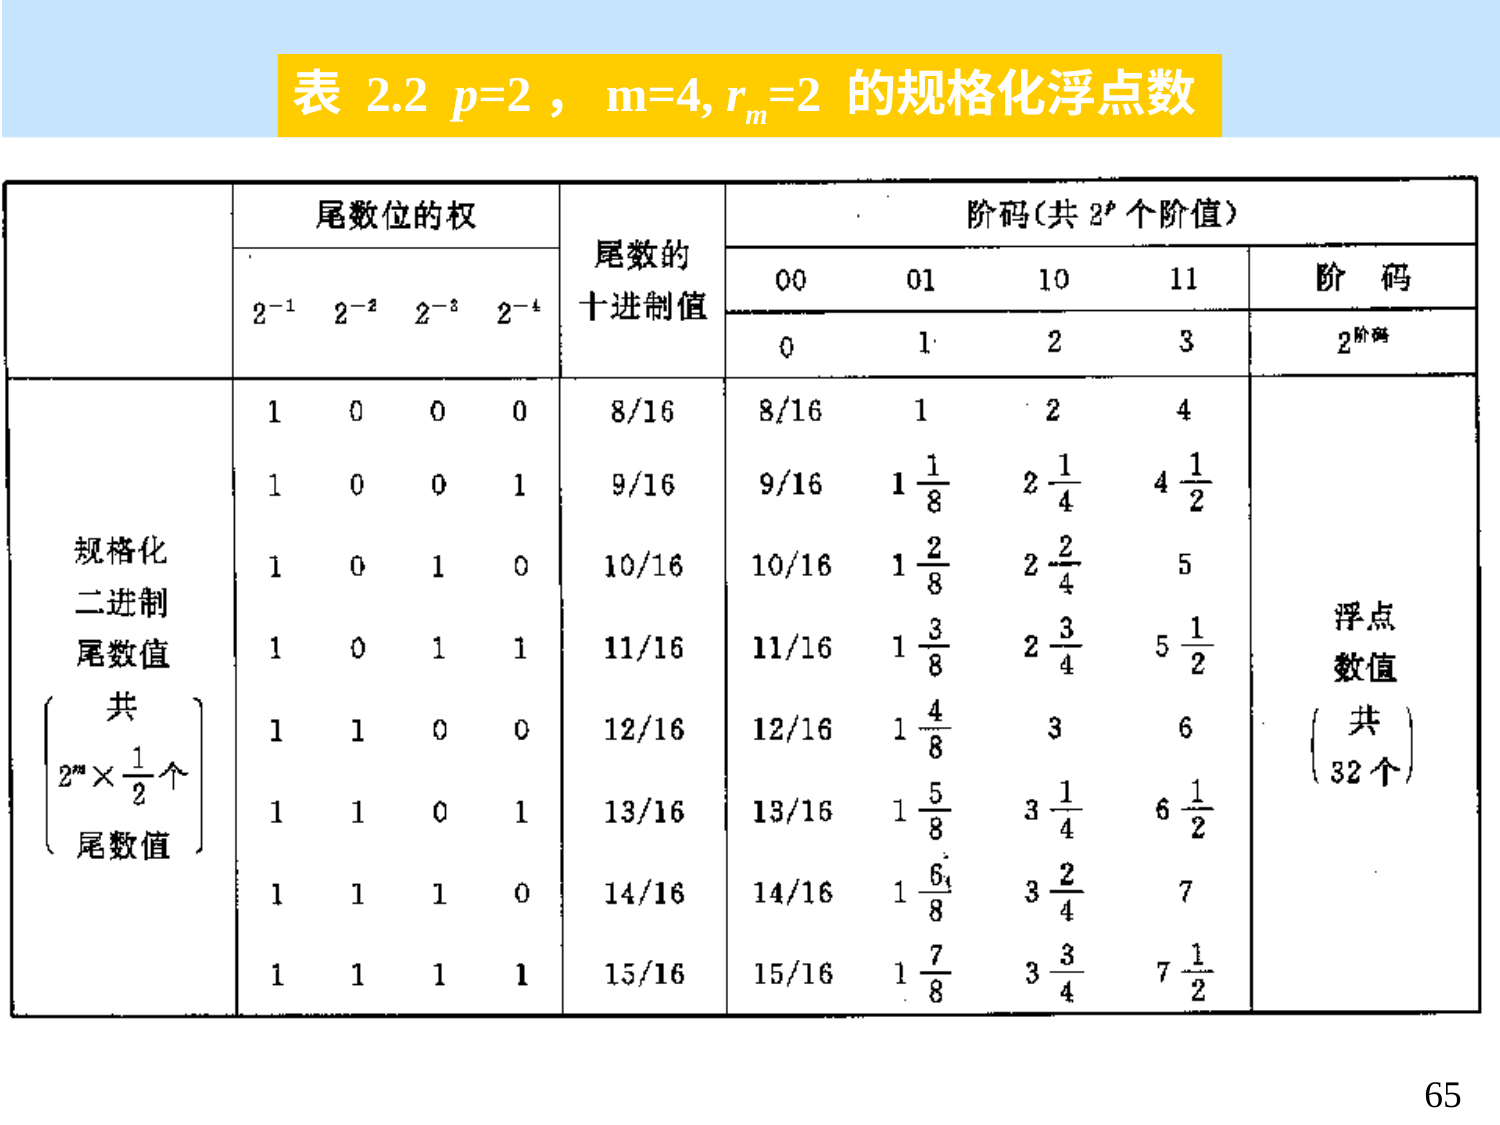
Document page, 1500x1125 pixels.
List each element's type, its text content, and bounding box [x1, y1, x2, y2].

picture [0, 174, 1491, 1020]
text_box 表 2.2 p=2，m=4, rm=2 的规格化浮点数 [277, 54, 1223, 138]
